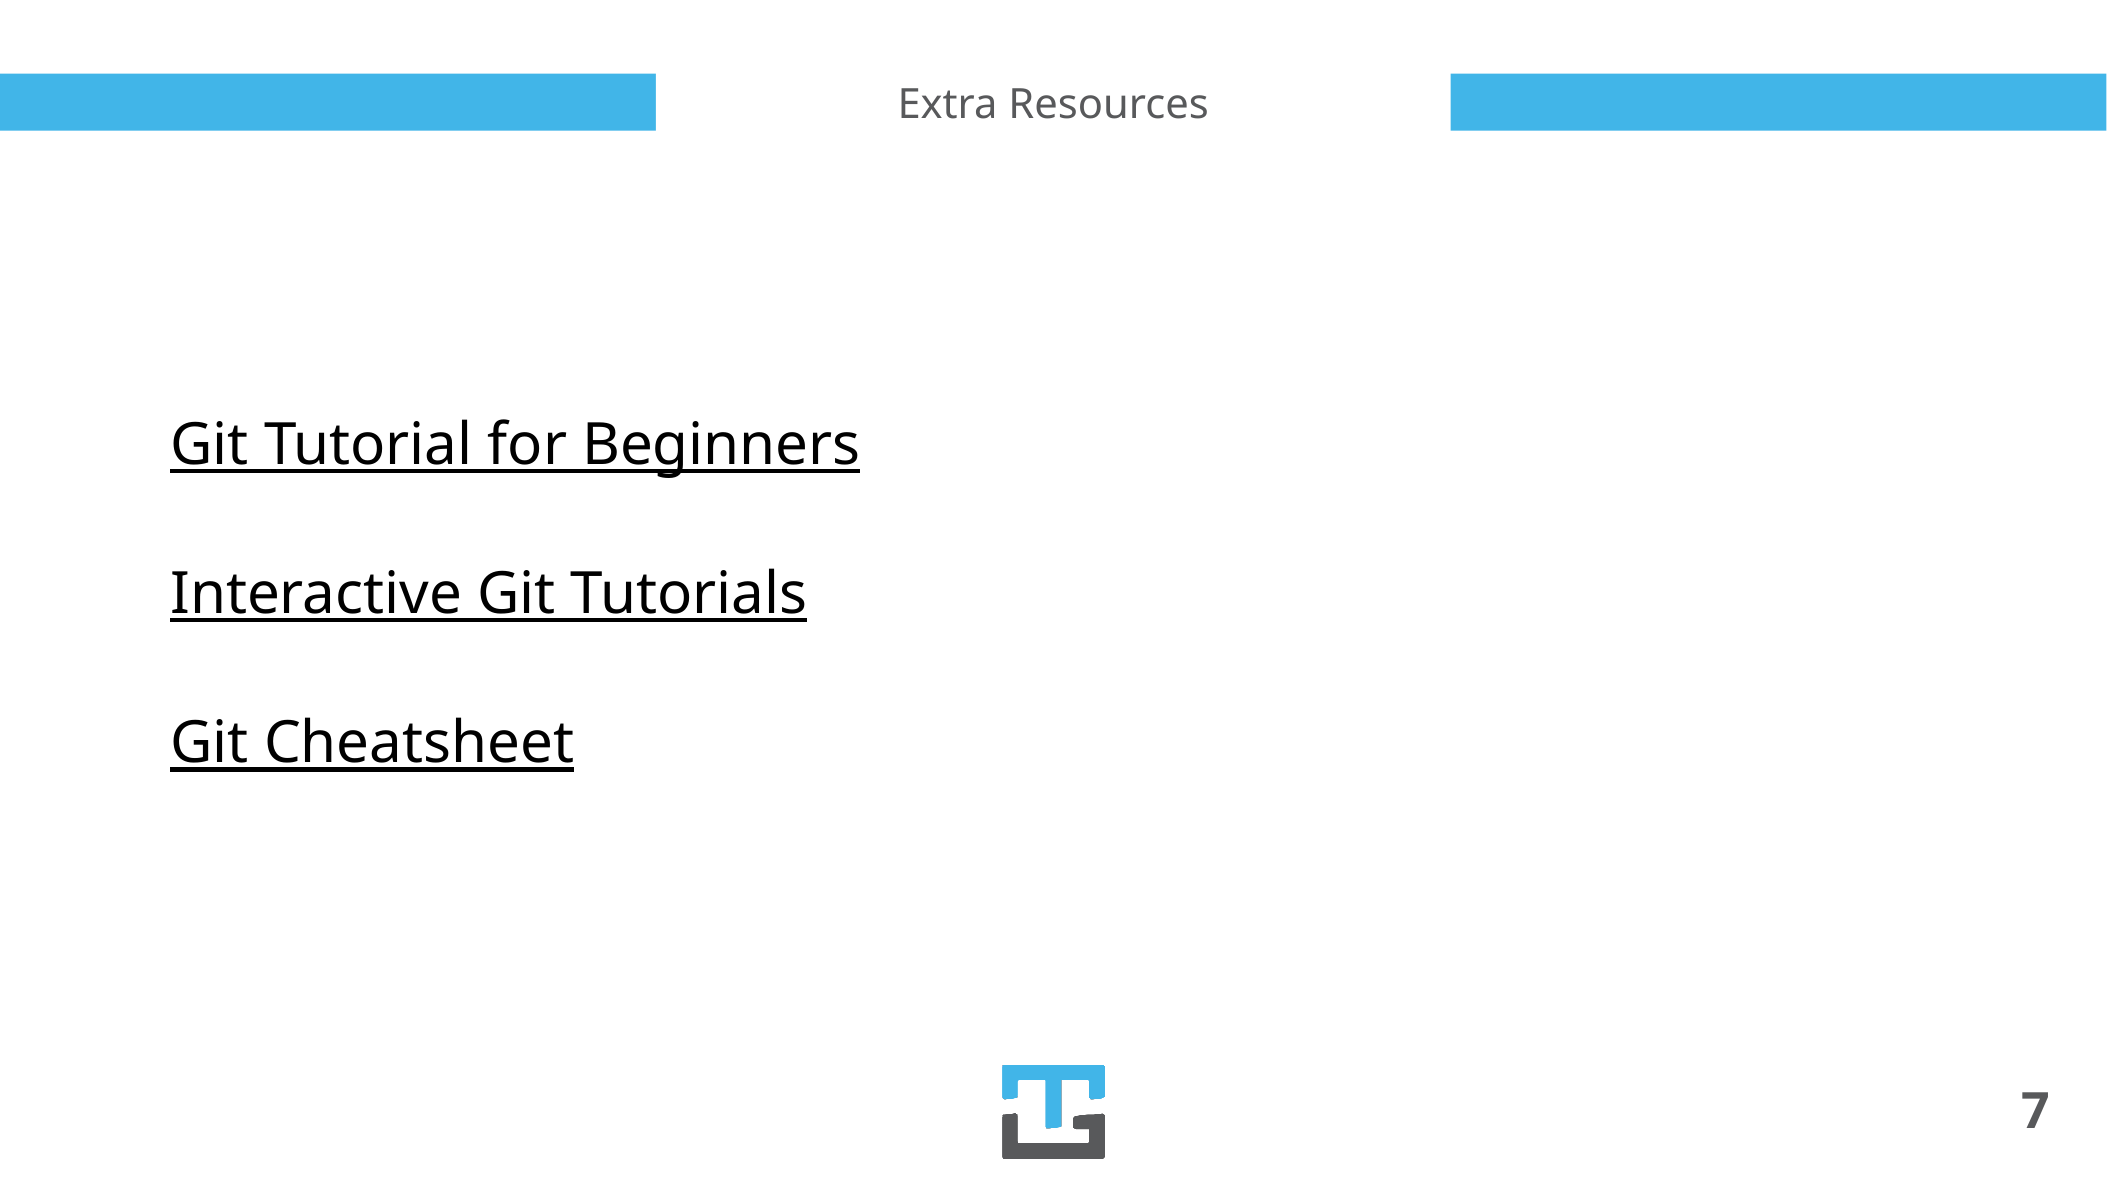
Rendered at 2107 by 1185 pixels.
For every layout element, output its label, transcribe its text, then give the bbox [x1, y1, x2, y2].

title Extra Resources [655, 61, 1451, 143]
text_box Git Tutorial for Beginners Interactive Git Tutorials Git Cheatsheet [155, 390, 1952, 794]
picture [965, 1065, 1141, 1161]
